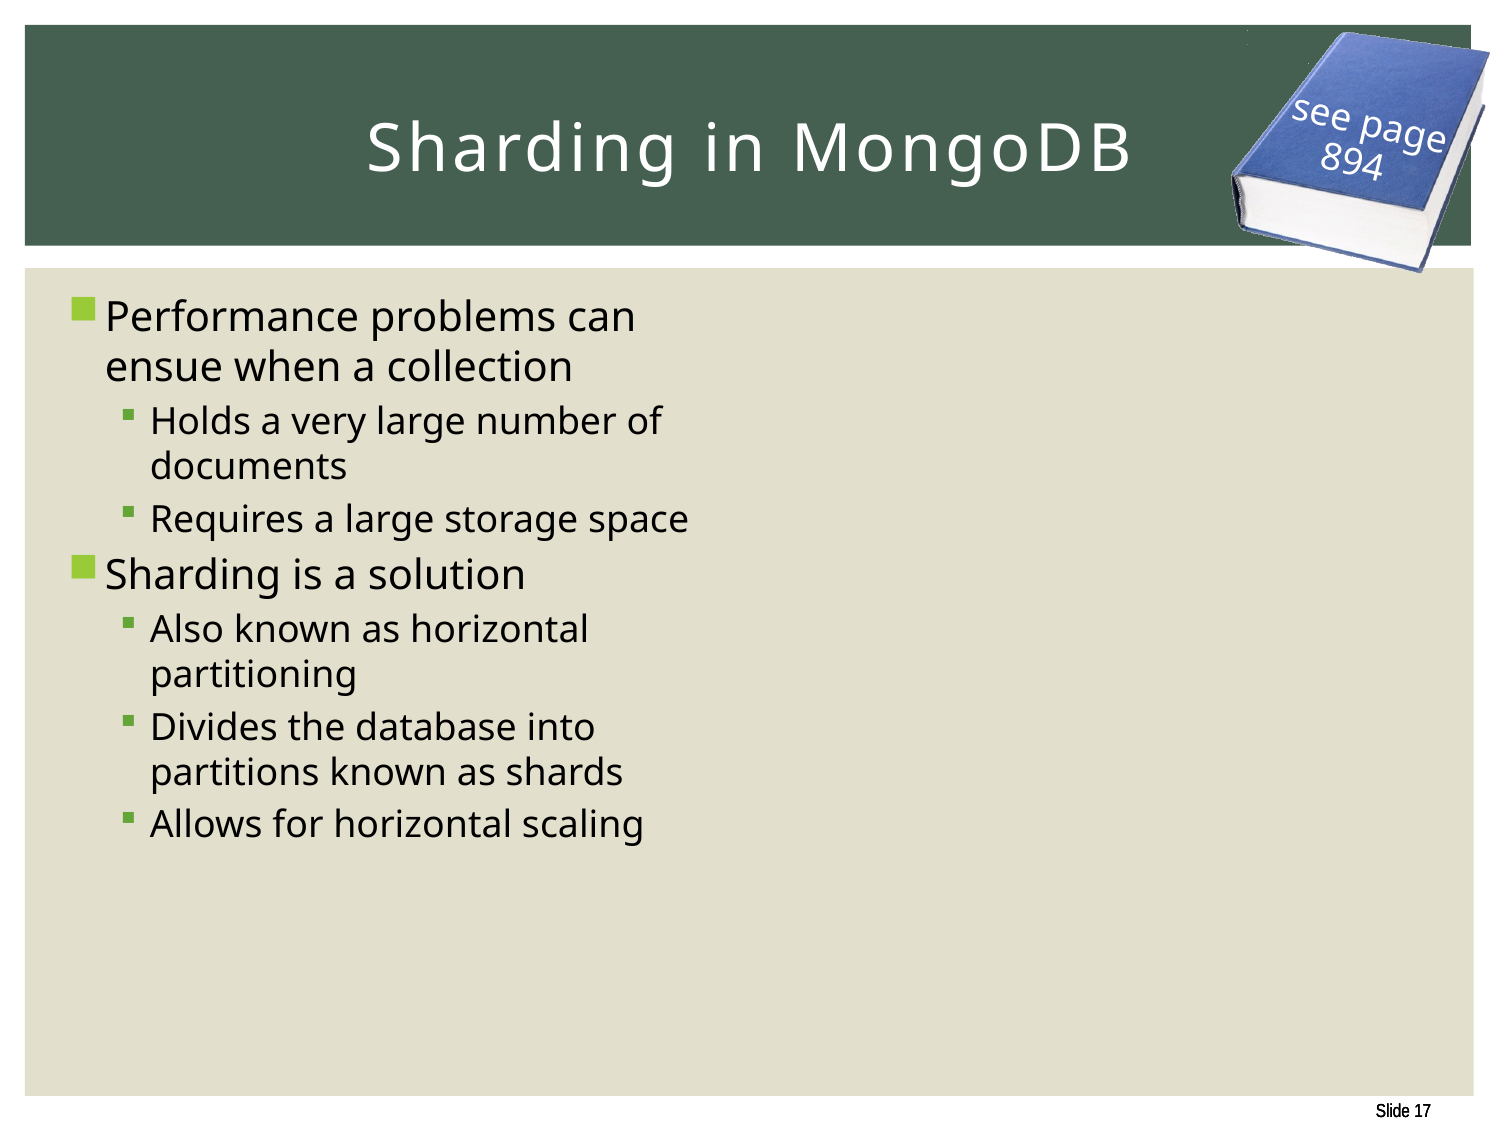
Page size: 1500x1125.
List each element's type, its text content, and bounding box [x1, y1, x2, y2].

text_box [1222, 0, 1500, 299]
title Sharding in MongoDB [62, 58, 1218, 232]
list Performance problems can ensue when a collection Holds a very large number of documents Requires a large storage space Sharding is a solution Also known as horizontal partitioning Divides the database into partitions known as shards Allows for horizontal scaling [44, 281, 738, 1088]
